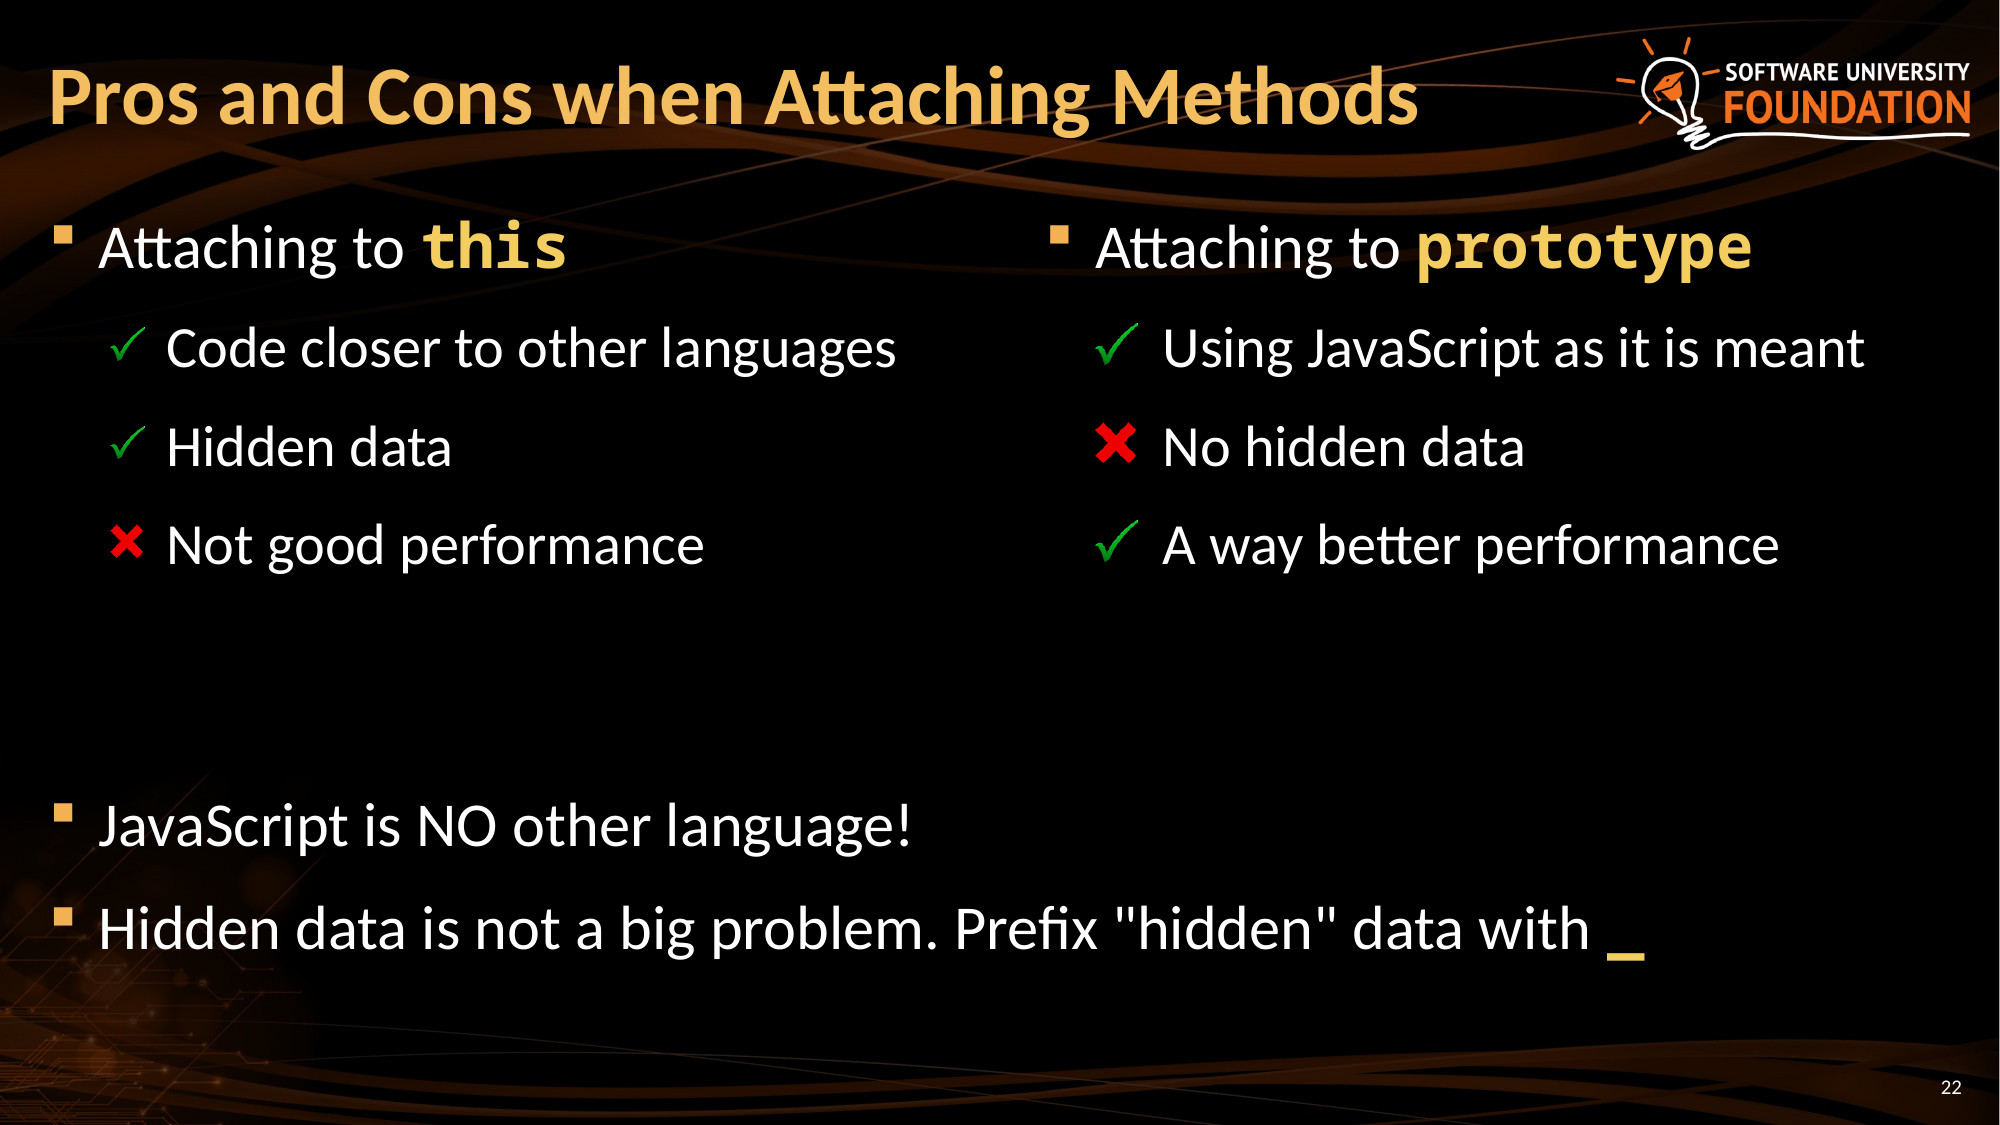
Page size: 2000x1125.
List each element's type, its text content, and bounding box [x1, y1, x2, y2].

slide_number 22 [1897, 1070, 1968, 1103]
list Attaching to this Code closer to other languages Hidden data Not good performance JavaScript is NO other language! Hidden data is not a big problem. Prefix "hidden" data with _ [31, 196, 1963, 969]
title Pros and Cons when Attaching Methods [30, 6, 1602, 189]
text_box Attaching to prototype Using JavaScript as it is meant No hidden data A way better performance [1027, 196, 1963, 582]
picture [0, 0, 2000, 1125]
